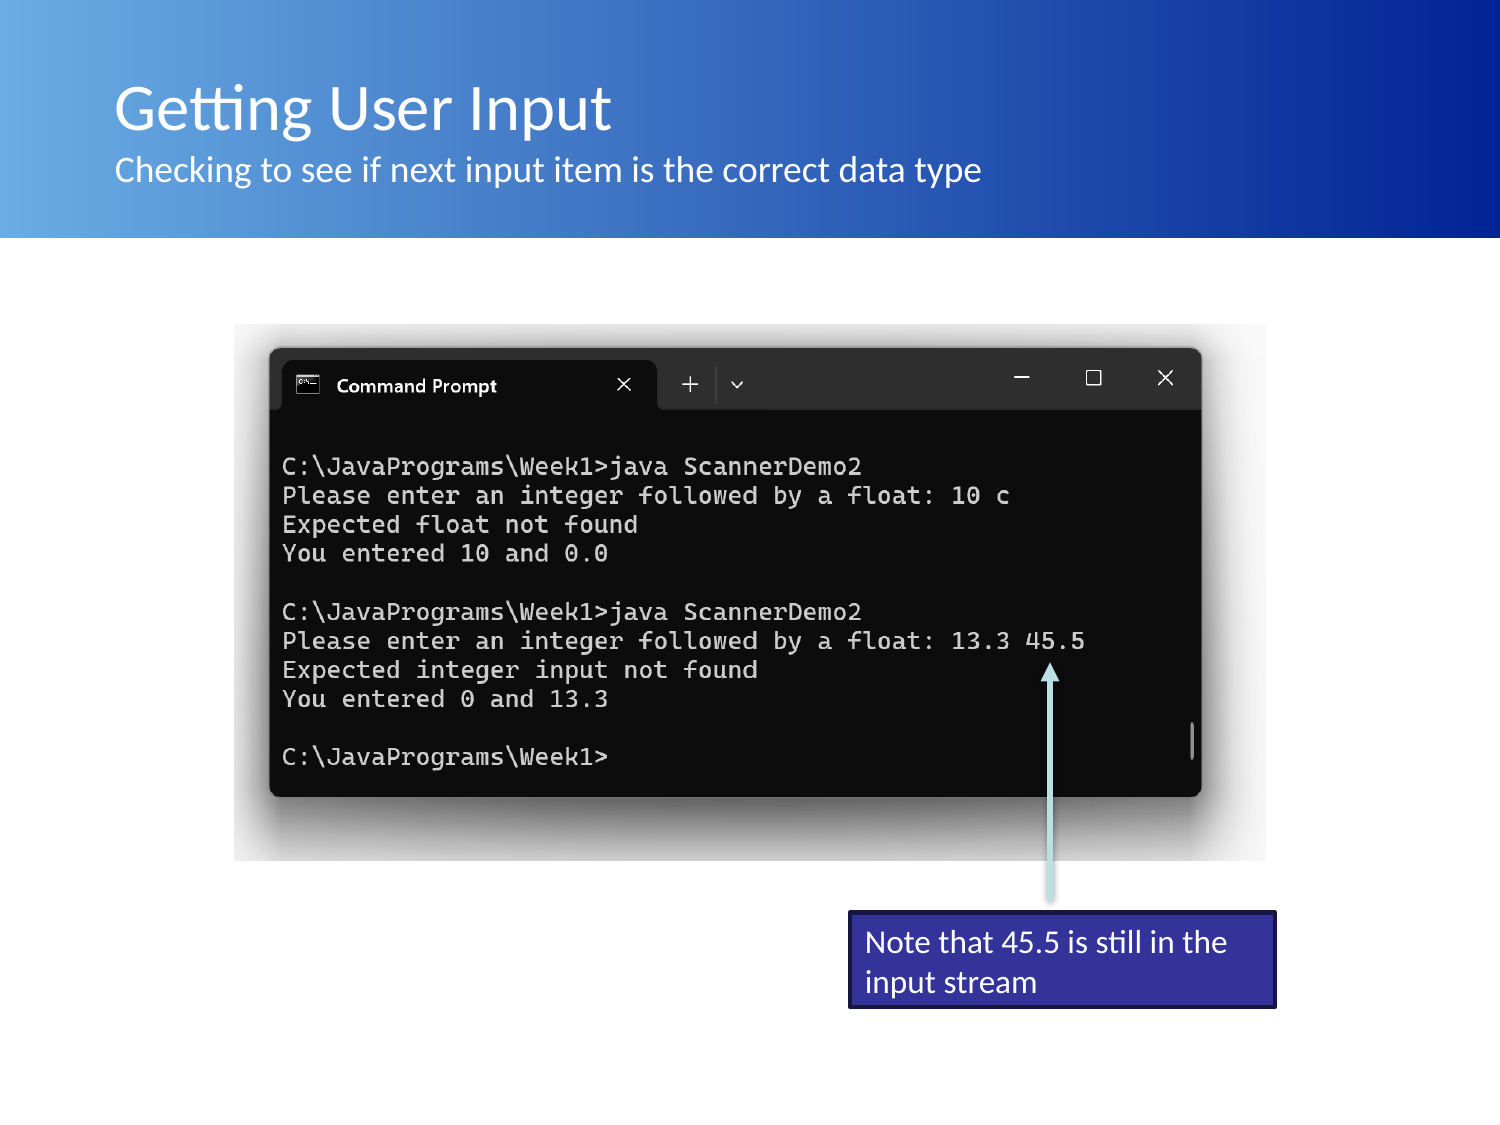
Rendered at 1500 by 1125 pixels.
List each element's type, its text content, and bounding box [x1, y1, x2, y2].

list Checking to see if next input item is the correct data type [99, 137, 1025, 200]
text_box Note that 45.5 is still in the input stream [848, 910, 1277, 1009]
title Getting User Input [99, 57, 1450, 150]
picture [234, 324, 1266, 862]
